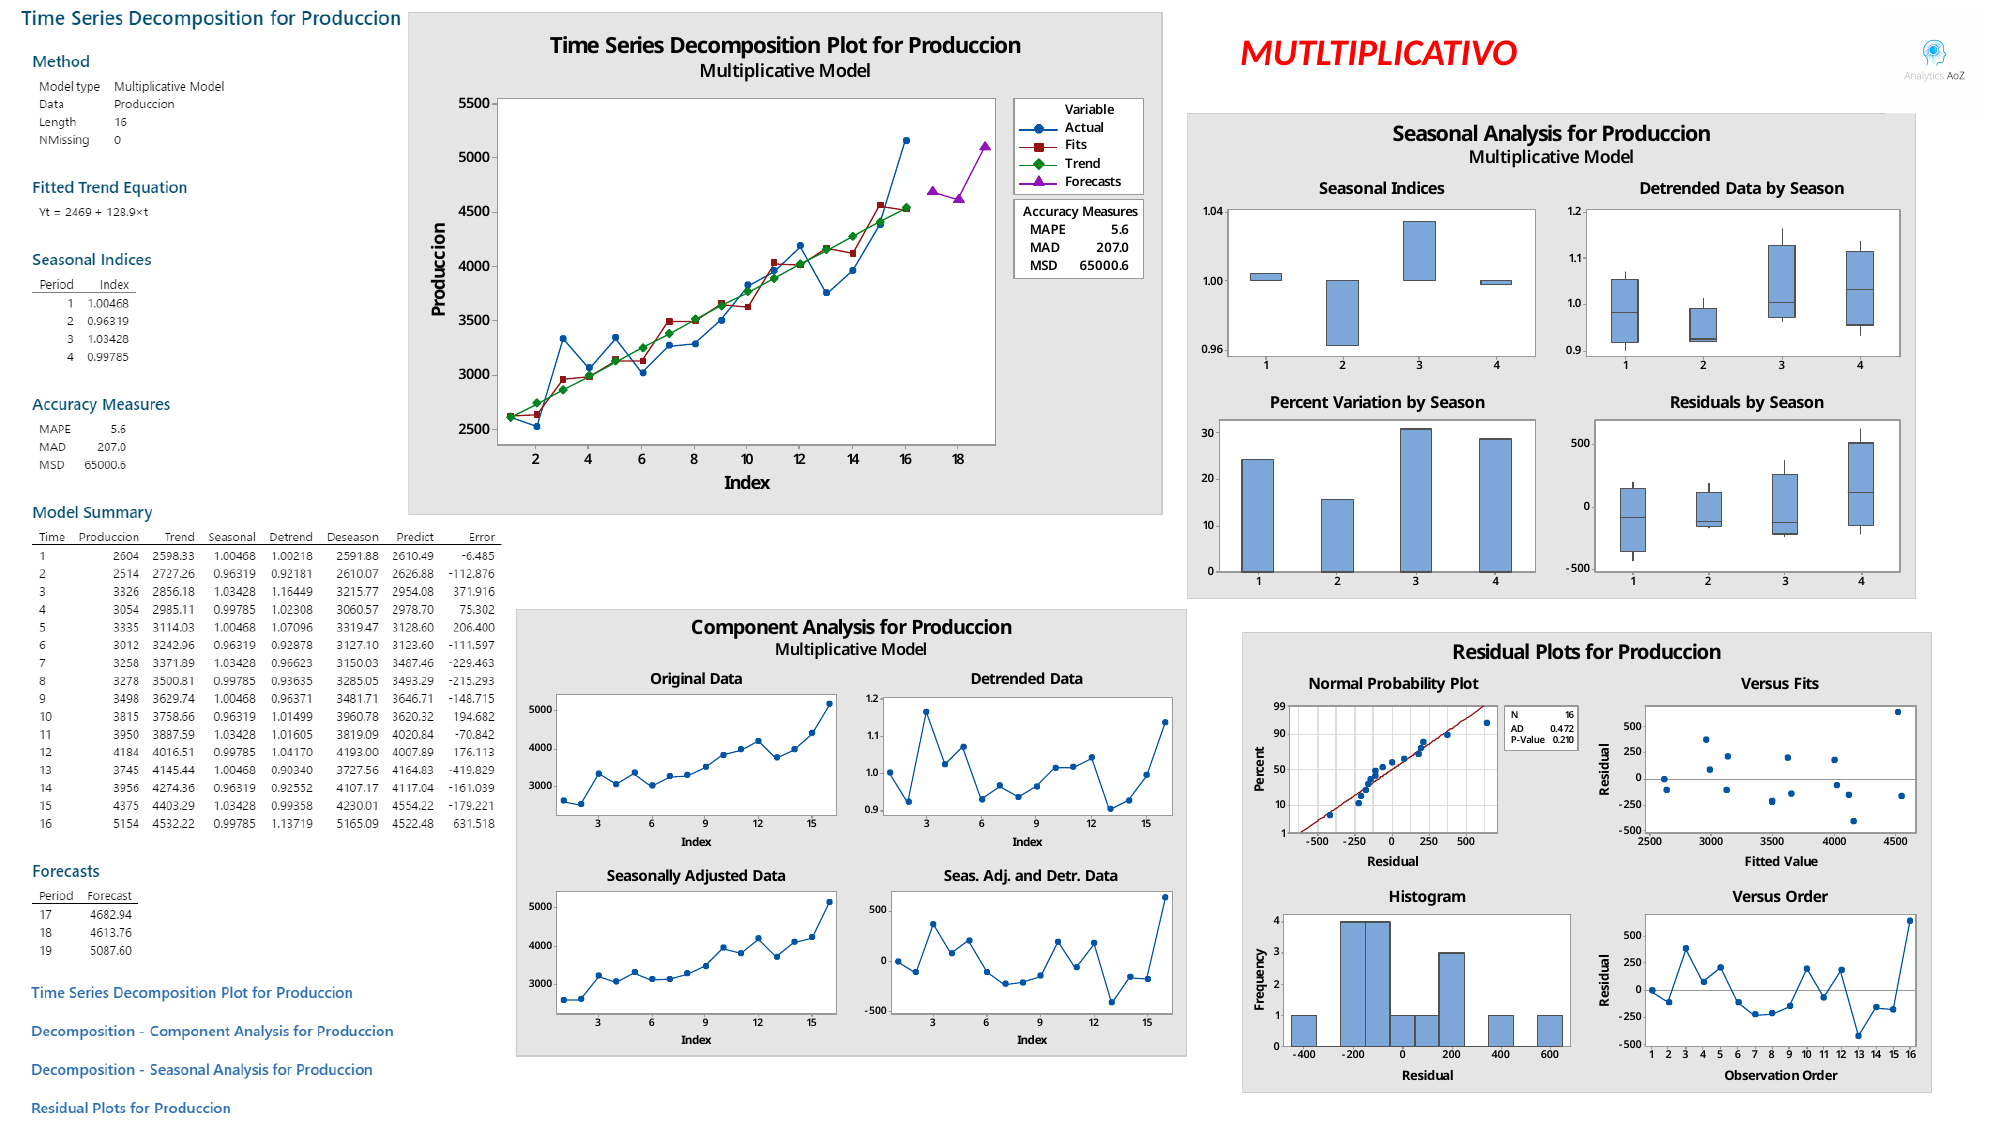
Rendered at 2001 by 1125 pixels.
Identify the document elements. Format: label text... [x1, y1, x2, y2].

picture [1242, 632, 1933, 1094]
text_box MUTLTIPLICATIVO [1225, 20, 1537, 80]
picture [1187, 13, 1985, 600]
picture [0, 0, 1188, 1125]
